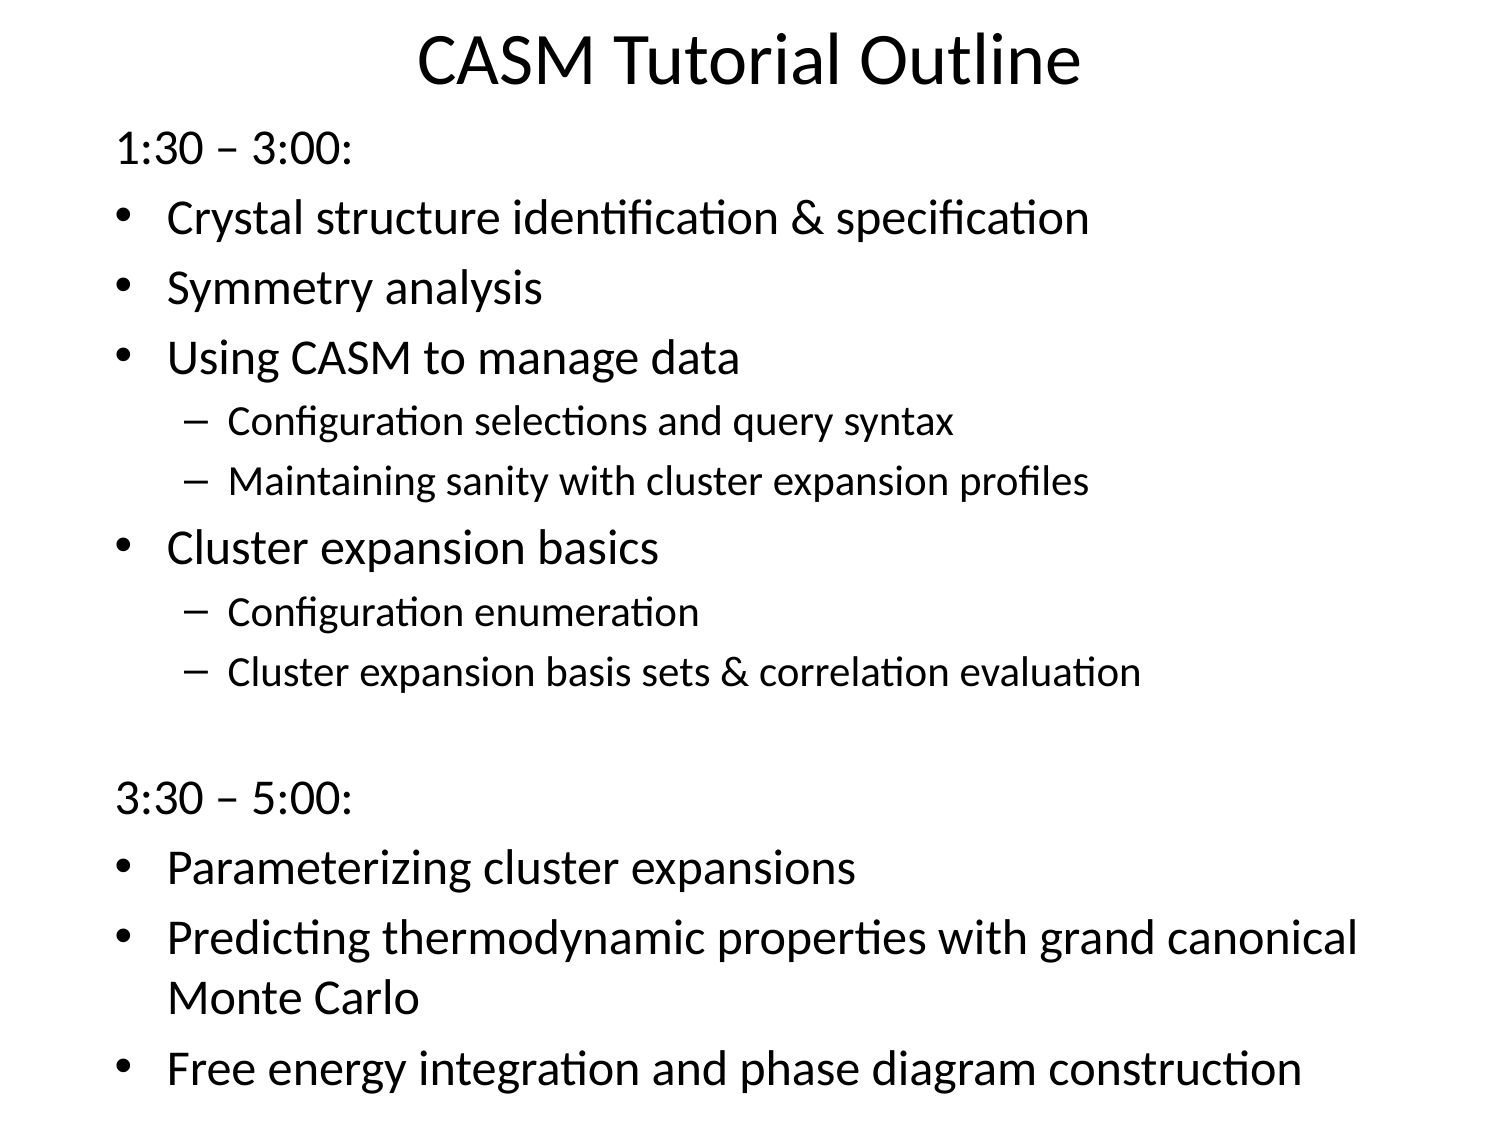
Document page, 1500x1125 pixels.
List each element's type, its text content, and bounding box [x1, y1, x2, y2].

list 1:30 – 3:00: Crystal structure identification & specification Symmetry analysis Using CASM to manage data Configuration selections and query syntax Maintaining sanity with cluster expansion profiles Cluster expansion basics Configuration enumeration Cluster expansion basis sets & correlation evaluation 3:30 – 5:00: Parameterizing cluster expansions Predicting thermodynamic properties with grand canonical Monte Carlo Free energy integration and phase diagram construction [99, 106, 1450, 1105]
title CASM Tutorial Outline [75, 2, 1425, 107]
